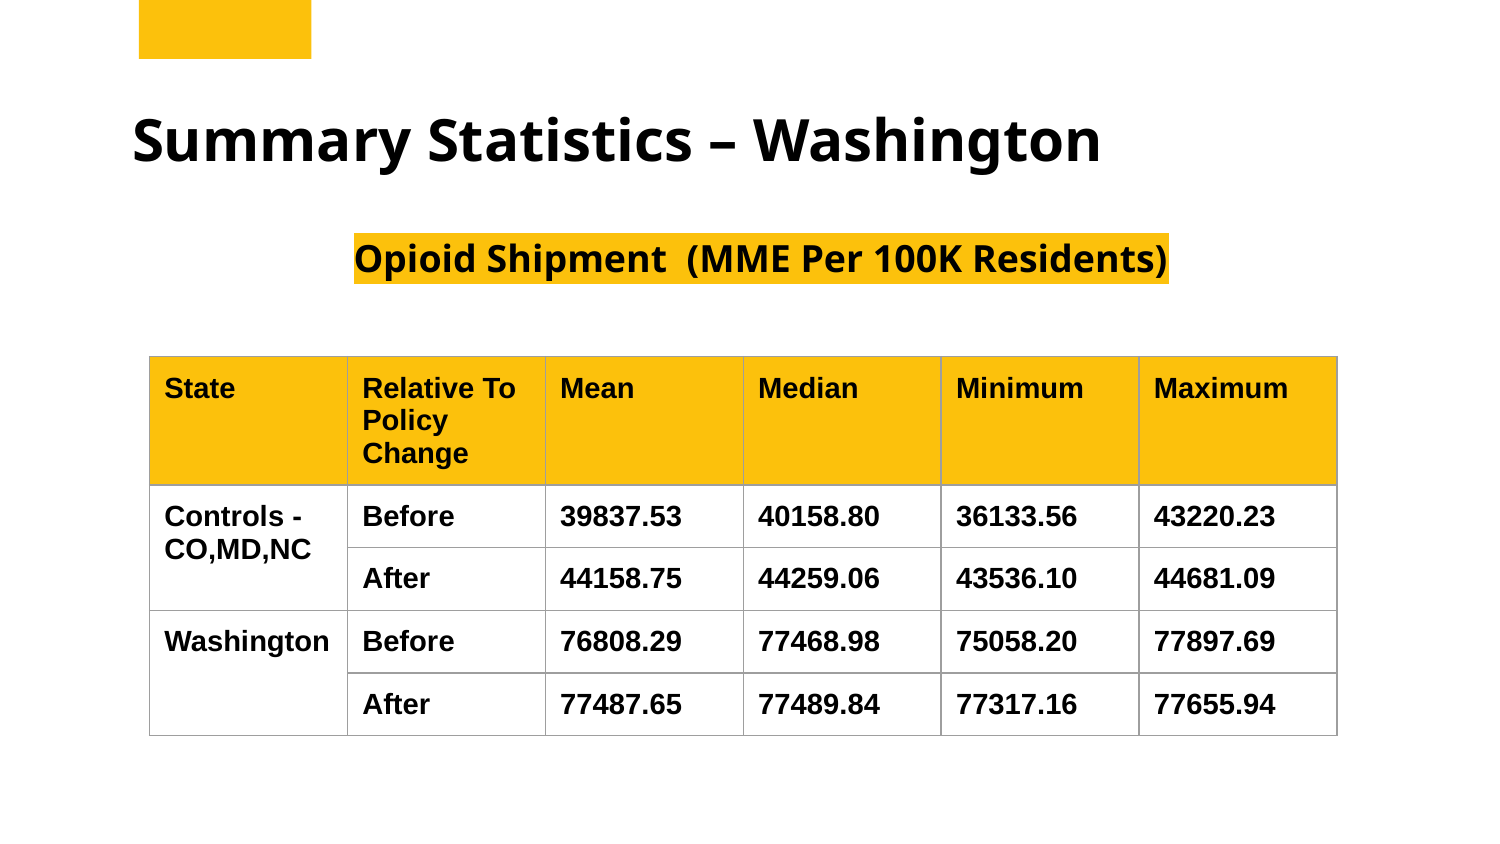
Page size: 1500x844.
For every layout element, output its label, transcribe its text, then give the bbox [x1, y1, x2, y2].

table_cell 44158.75 [546, 548, 743, 610]
text_box Opioid Shipment (MME Per 100K Residents) [324, 220, 1198, 285]
table_header State [150, 357, 347, 484]
table_cell 77468.98 [744, 611, 940, 672]
table_cell Before [348, 611, 545, 672]
table_cell After [348, 674, 545, 735]
table_cell 39837.53 [546, 486, 743, 547]
table_cell 43536.10 [942, 548, 1138, 610]
table_cell 77897.69 [1140, 611, 1336, 672]
table_cell 44259.06 [744, 548, 940, 610]
table_header Median [744, 357, 940, 484]
table_cell 77655.94 [1140, 674, 1336, 735]
table_cell 36133.56 [942, 486, 1138, 547]
table_cell 77489.84 [744, 674, 940, 735]
table_header Mean [546, 357, 743, 484]
table_header Maximum [1140, 357, 1336, 484]
table_cell 77487.65 [546, 674, 743, 735]
table_cell 76808.29 [546, 611, 743, 672]
title Summary Statistics – Washington [117, 88, 1224, 235]
table_cell 75058.20 [942, 611, 1138, 672]
table_cell Controls - CO,MD,NC [150, 486, 347, 610]
table_cell 43220.23 [1140, 486, 1336, 547]
table_cell After [348, 548, 545, 610]
table_header Minimum [942, 357, 1138, 484]
table_cell 44681.09 [1140, 548, 1336, 610]
table_cell 40158.80 [744, 486, 940, 547]
table_cell Before [348, 486, 545, 547]
table_header Relative To Policy Change [348, 357, 545, 484]
table_cell Washington [150, 611, 347, 735]
table_cell 77317.16 [942, 674, 1138, 735]
